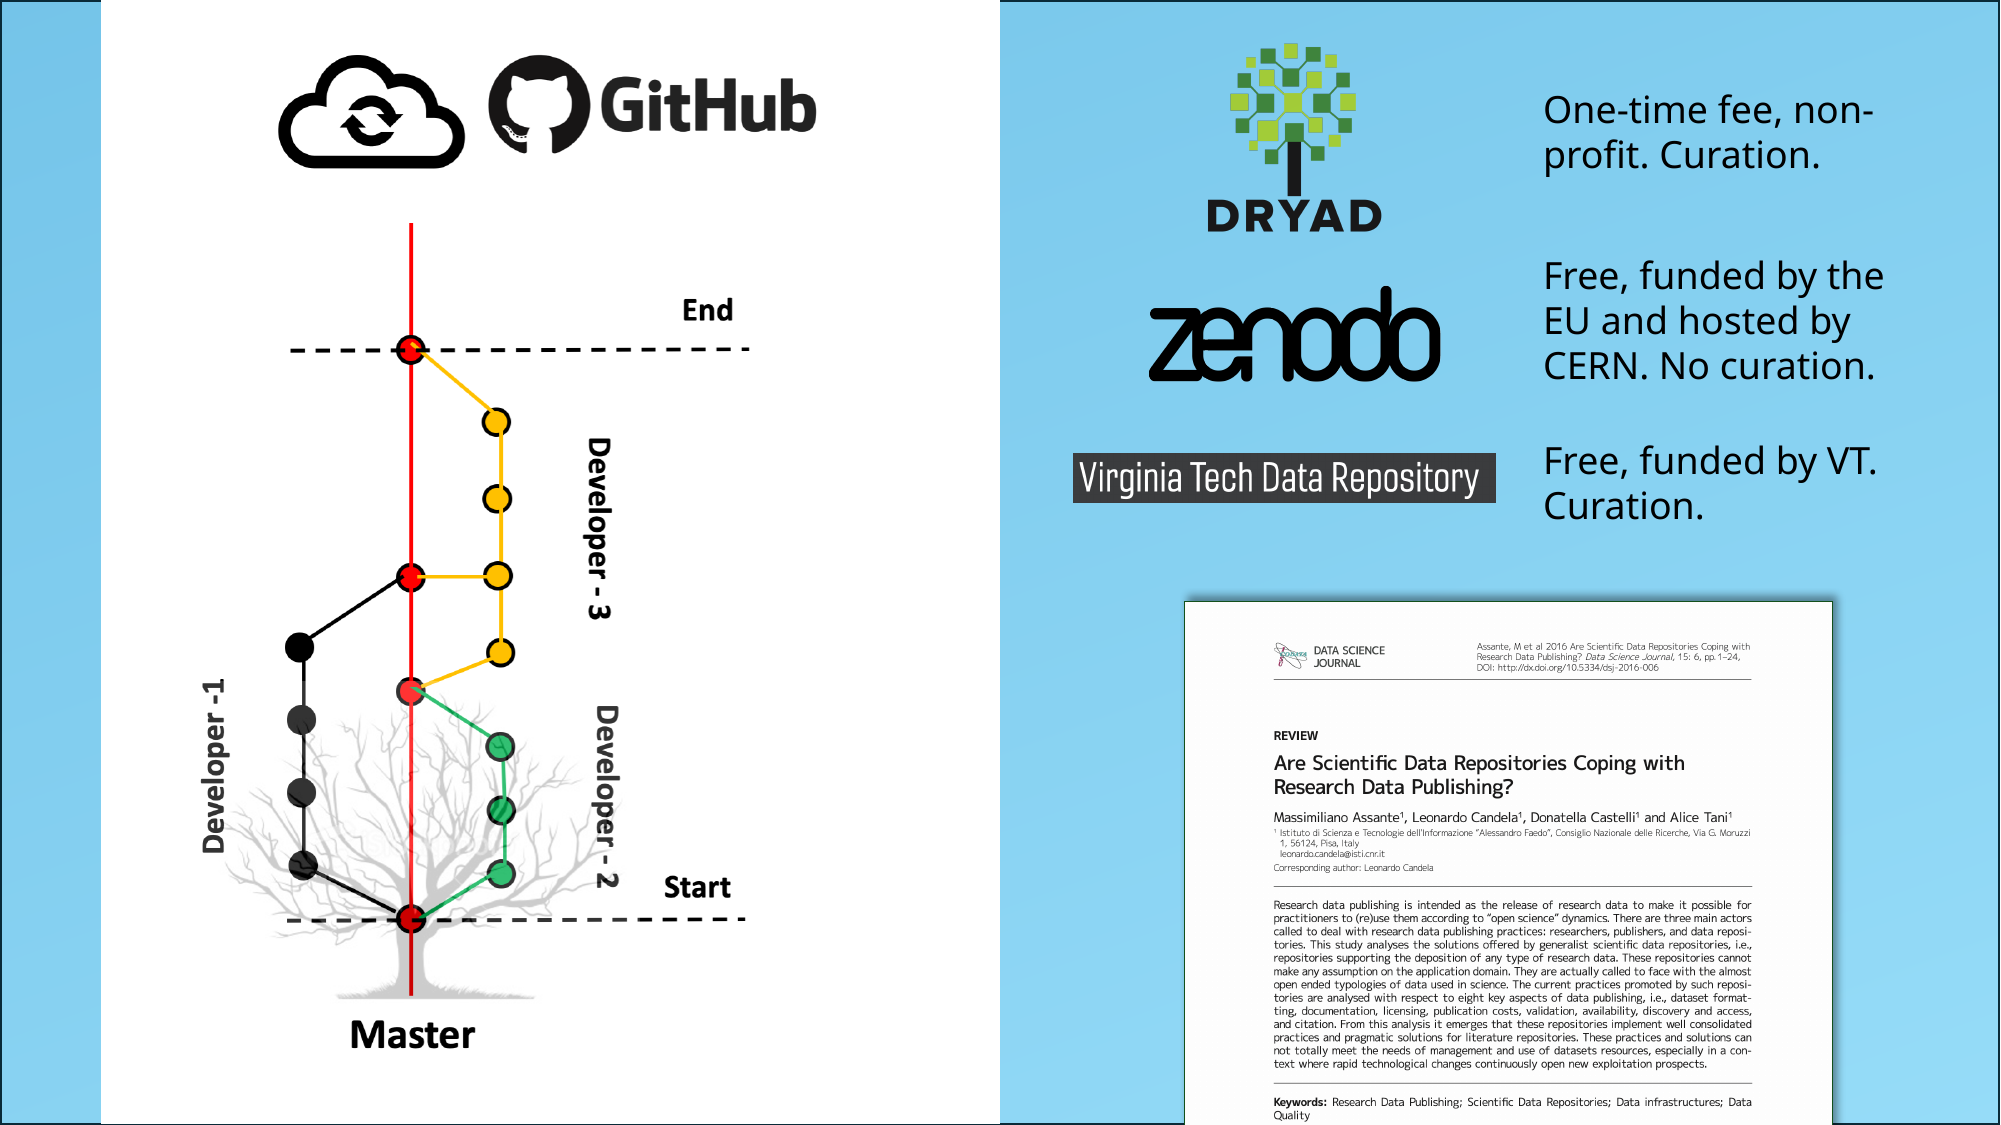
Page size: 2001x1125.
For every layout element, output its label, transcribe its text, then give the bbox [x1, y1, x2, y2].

picture [1184, 600, 1833, 1125]
text_box Free, funded by the EU and hosted by CERN. No curation. [1528, 244, 1953, 395]
text_box [0, 0, 2000, 1125]
text_box Free, funded by VT. Curation. [1528, 429, 1953, 535]
picture [100, 0, 1001, 1124]
picture [1072, 26, 1521, 430]
text_box One-time fee, non-profit. Curation. [1528, 79, 1953, 184]
picture [1072, 452, 1496, 503]
